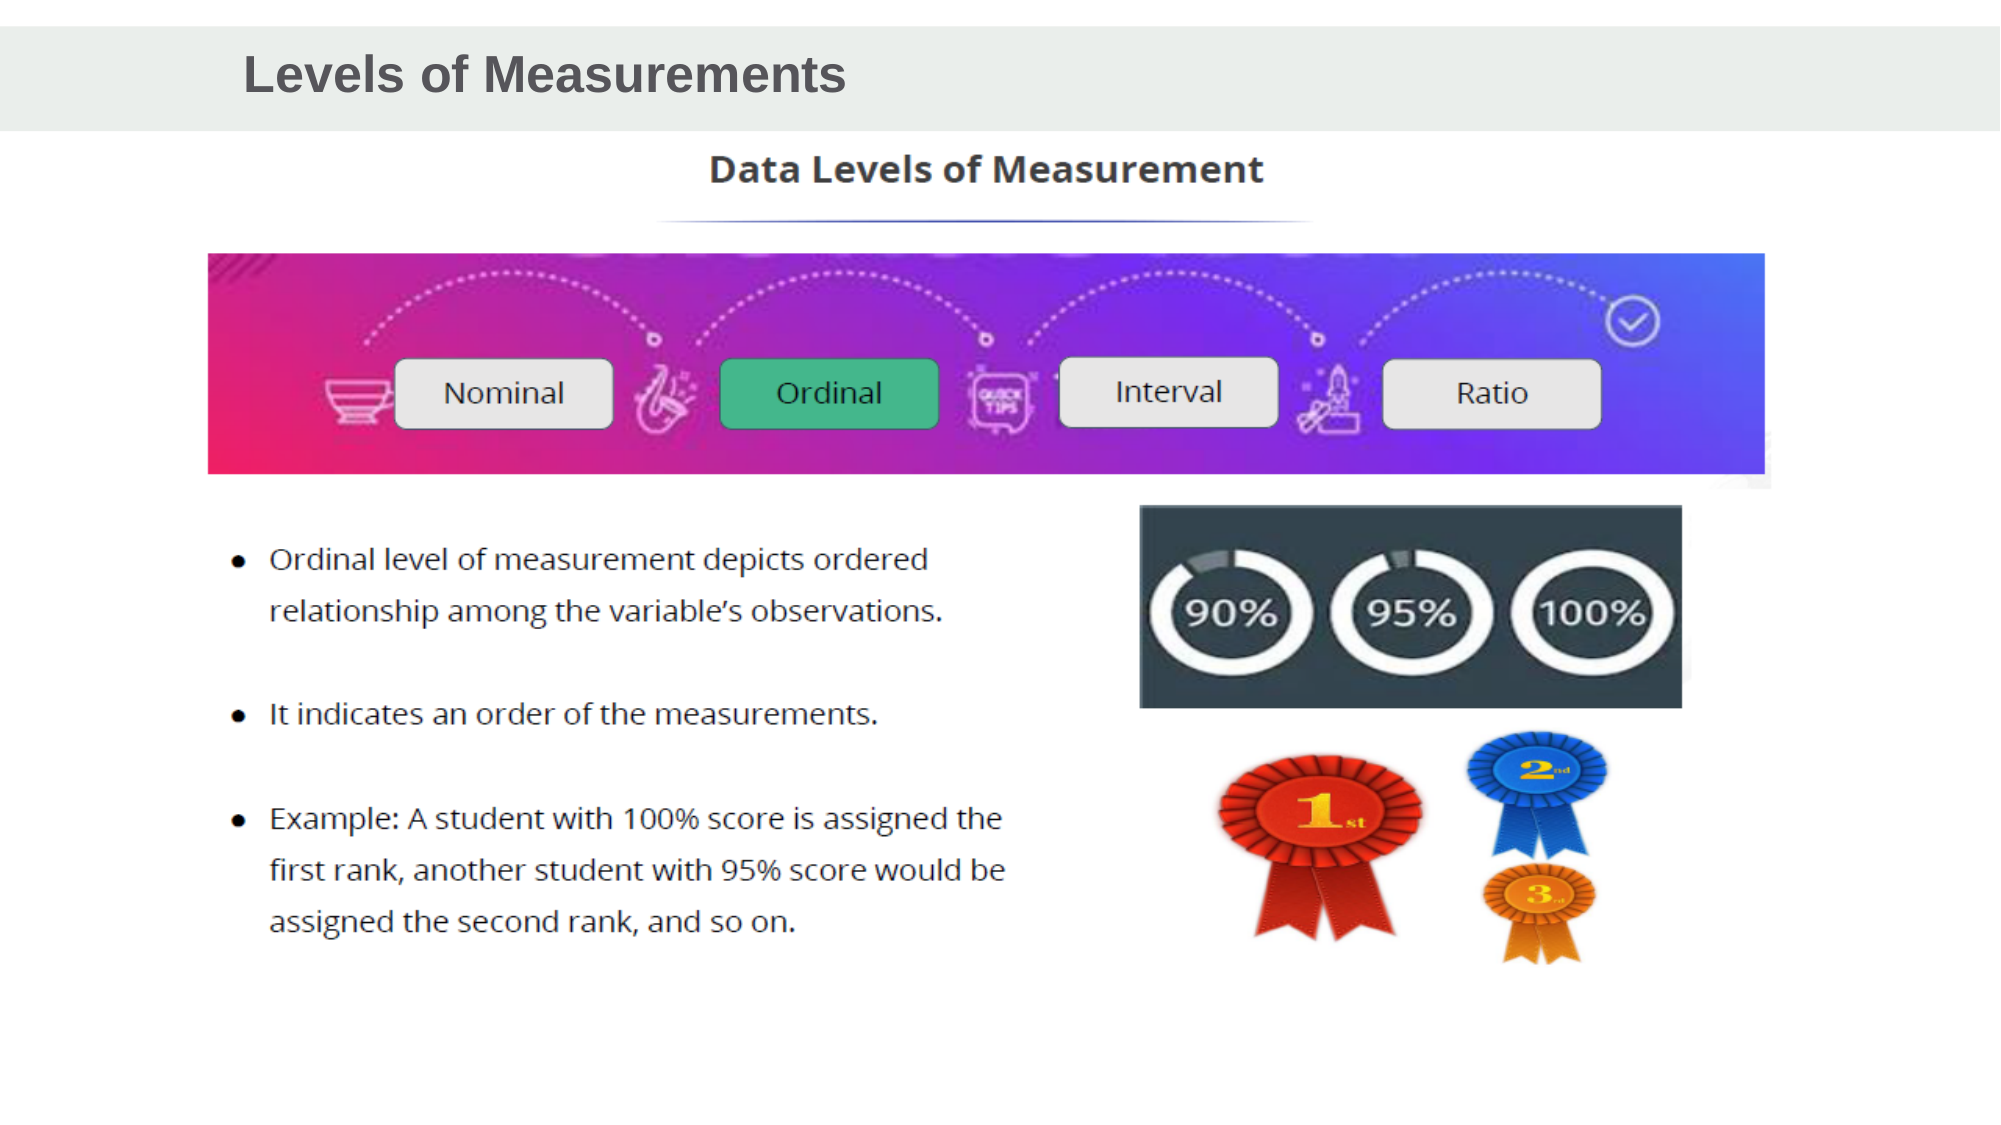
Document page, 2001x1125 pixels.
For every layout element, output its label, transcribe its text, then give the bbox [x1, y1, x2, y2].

picture [177, 149, 1823, 1031]
title Levels of Measurements [243, 39, 1757, 103]
